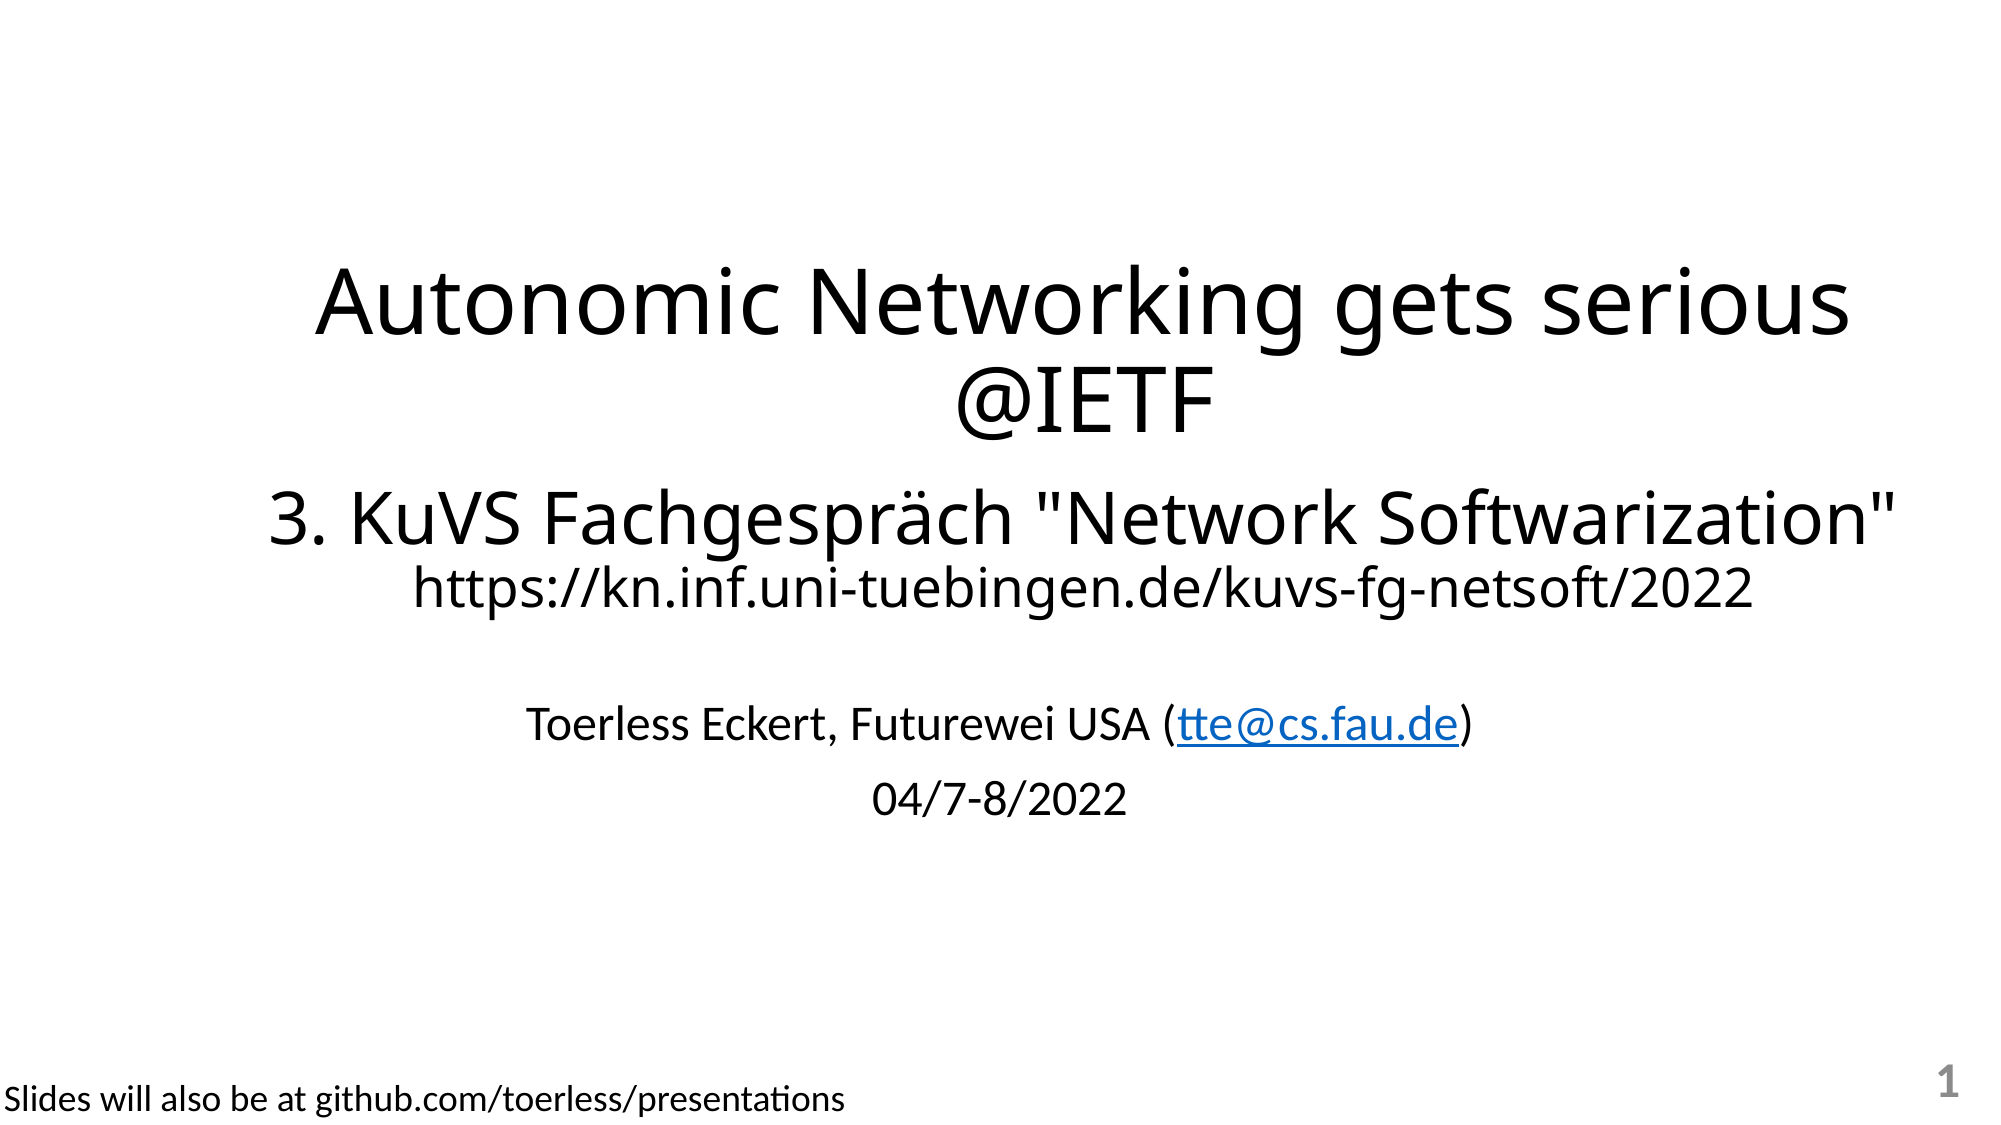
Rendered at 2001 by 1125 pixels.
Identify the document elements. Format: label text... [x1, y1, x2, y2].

text_box Slides will also be at github.com/toerless/presentations [0, 1067, 862, 1125]
text_box Toerless Eckert, Futurewei USA (tte@cs.fau.de) 04/7-8/2022 [249, 689, 1750, 1067]
text_box 1 [1866, 1047, 1975, 1107]
text_box Autonomic Networking gets serious @IETF 3. KuVS Fachgespräch "Network Softwarization" https://kn.inf.uni-tuebingen.de/kuvs-fg-netsoft/2022 [249, 188, 1918, 627]
